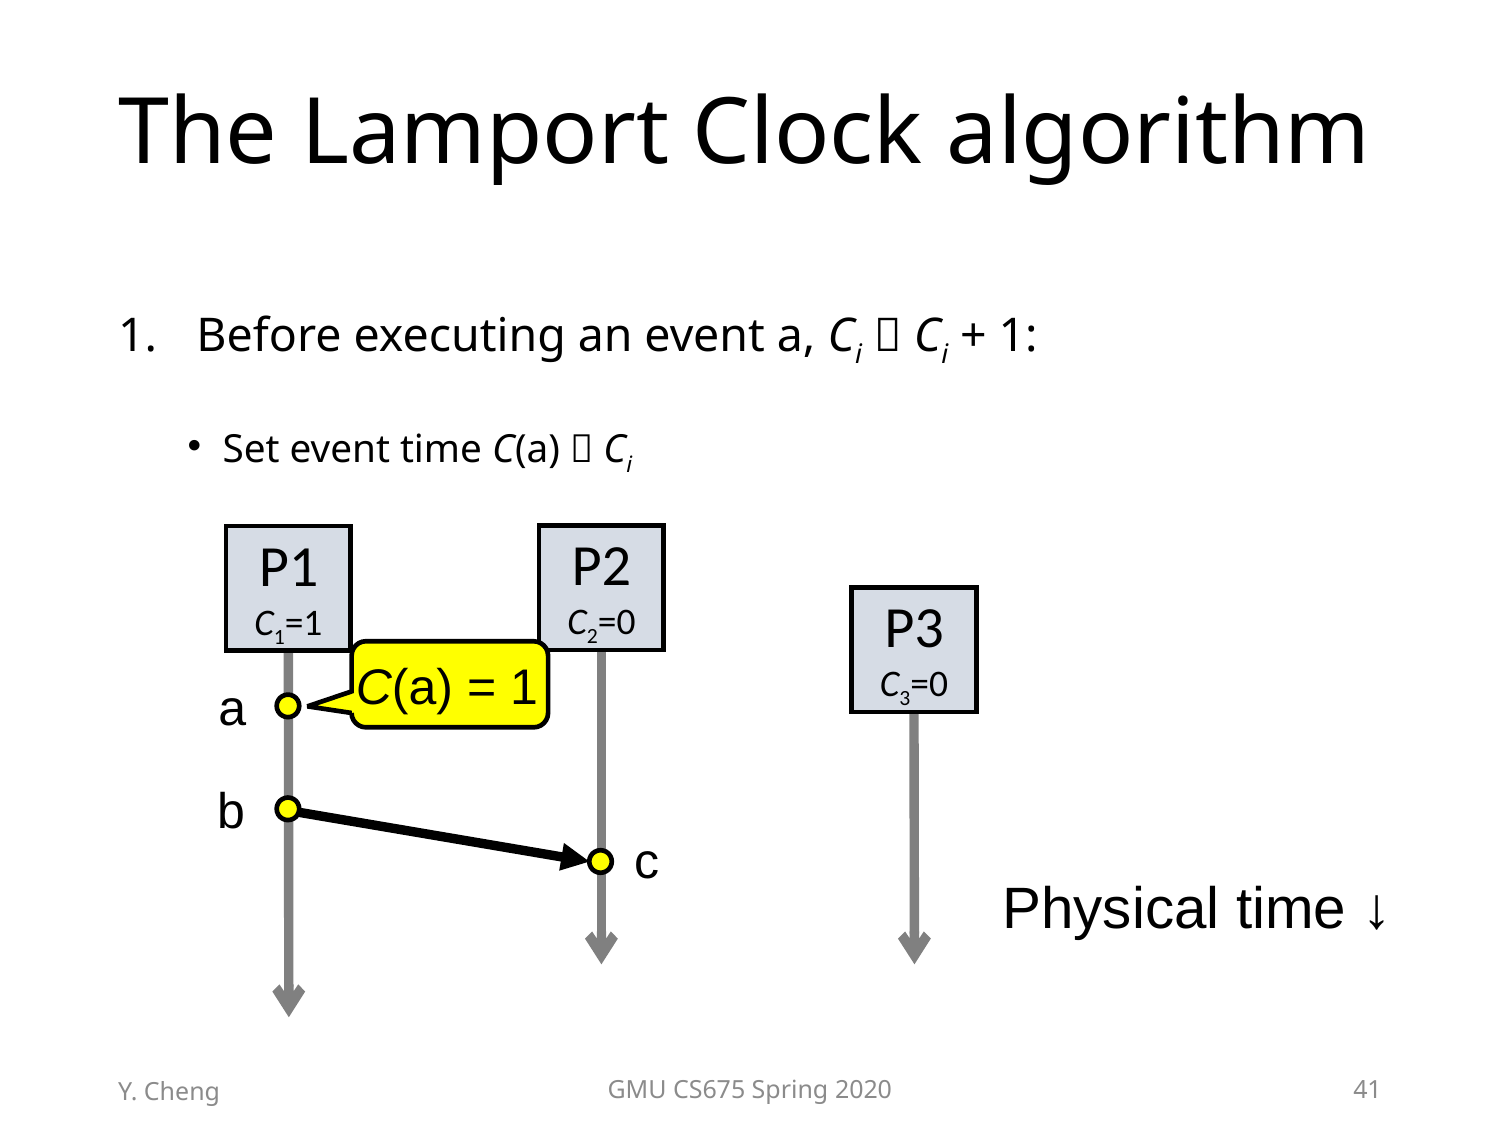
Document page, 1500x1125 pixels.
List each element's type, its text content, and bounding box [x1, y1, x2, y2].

text_box P3 C3=0 [851, 587, 977, 712]
slide_number 41 [1059, 1060, 1397, 1121]
text_box P1 C1=1 [226, 526, 351, 651]
text_box C(a) = 1 [307, 640, 549, 728]
text_box [276, 694, 288, 718]
slide_number Y. Cheng [103, 1060, 441, 1121]
text_box Before executing an event a, Ci  Ci + 1: Set event time C(a)  Ci [103, 223, 1410, 482]
text_box a [203, 668, 262, 743]
text_box Physical time ↓ [987, 862, 1407, 948]
text_box b [202, 770, 260, 846]
footer GMU CS675 Spring 2020 [496, 1060, 1004, 1121]
text_box [276, 797, 288, 821]
text_box [289, 694, 300, 718]
title The Lamport Clock algorithm [103, 25, 1397, 223]
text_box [299, 812, 675, 898]
text_box [289, 797, 300, 821]
text_box P2 C2=0 [539, 525, 664, 650]
